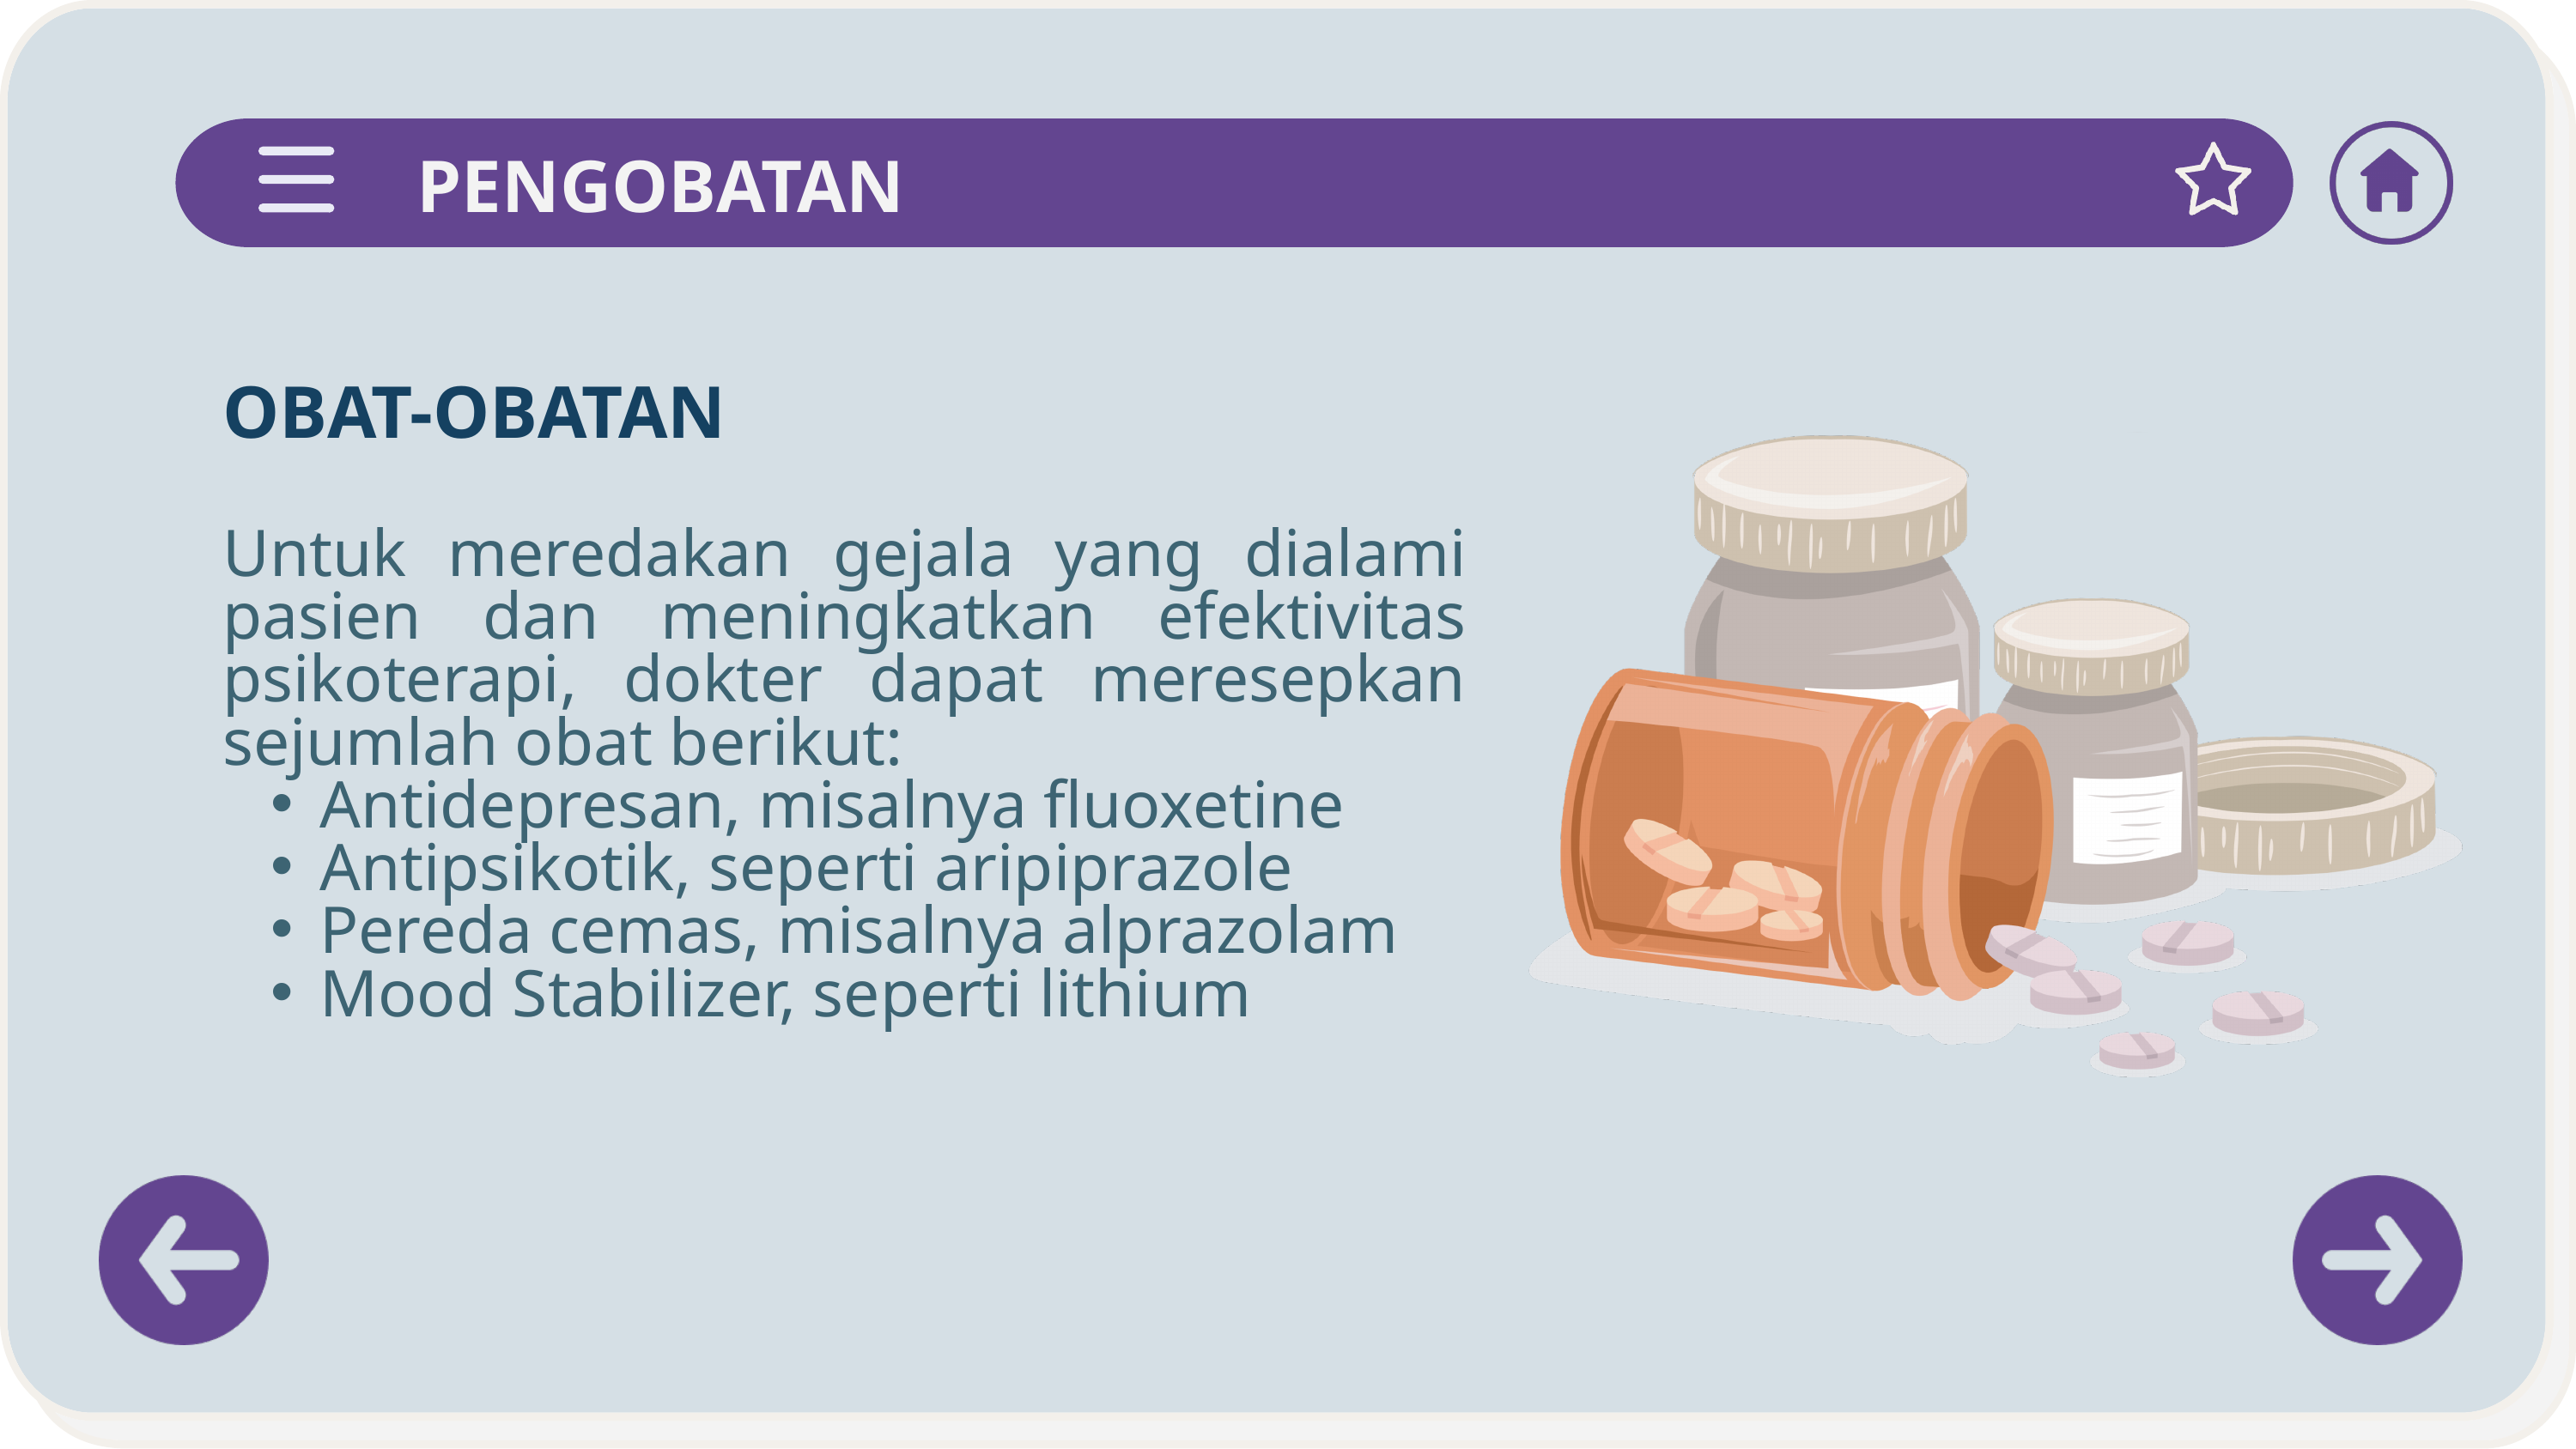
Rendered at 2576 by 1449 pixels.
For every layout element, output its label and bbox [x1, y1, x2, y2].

picture [2329, 120, 2453, 245]
picture [99, 1175, 269, 1345]
text_box [262, 150, 331, 215]
picture [2175, 142, 2251, 215]
picture [1491, 431, 2463, 1077]
text_box [0, 0, 2576, 1449]
text_box [175, 118, 2293, 248]
picture [2293, 1175, 2463, 1345]
